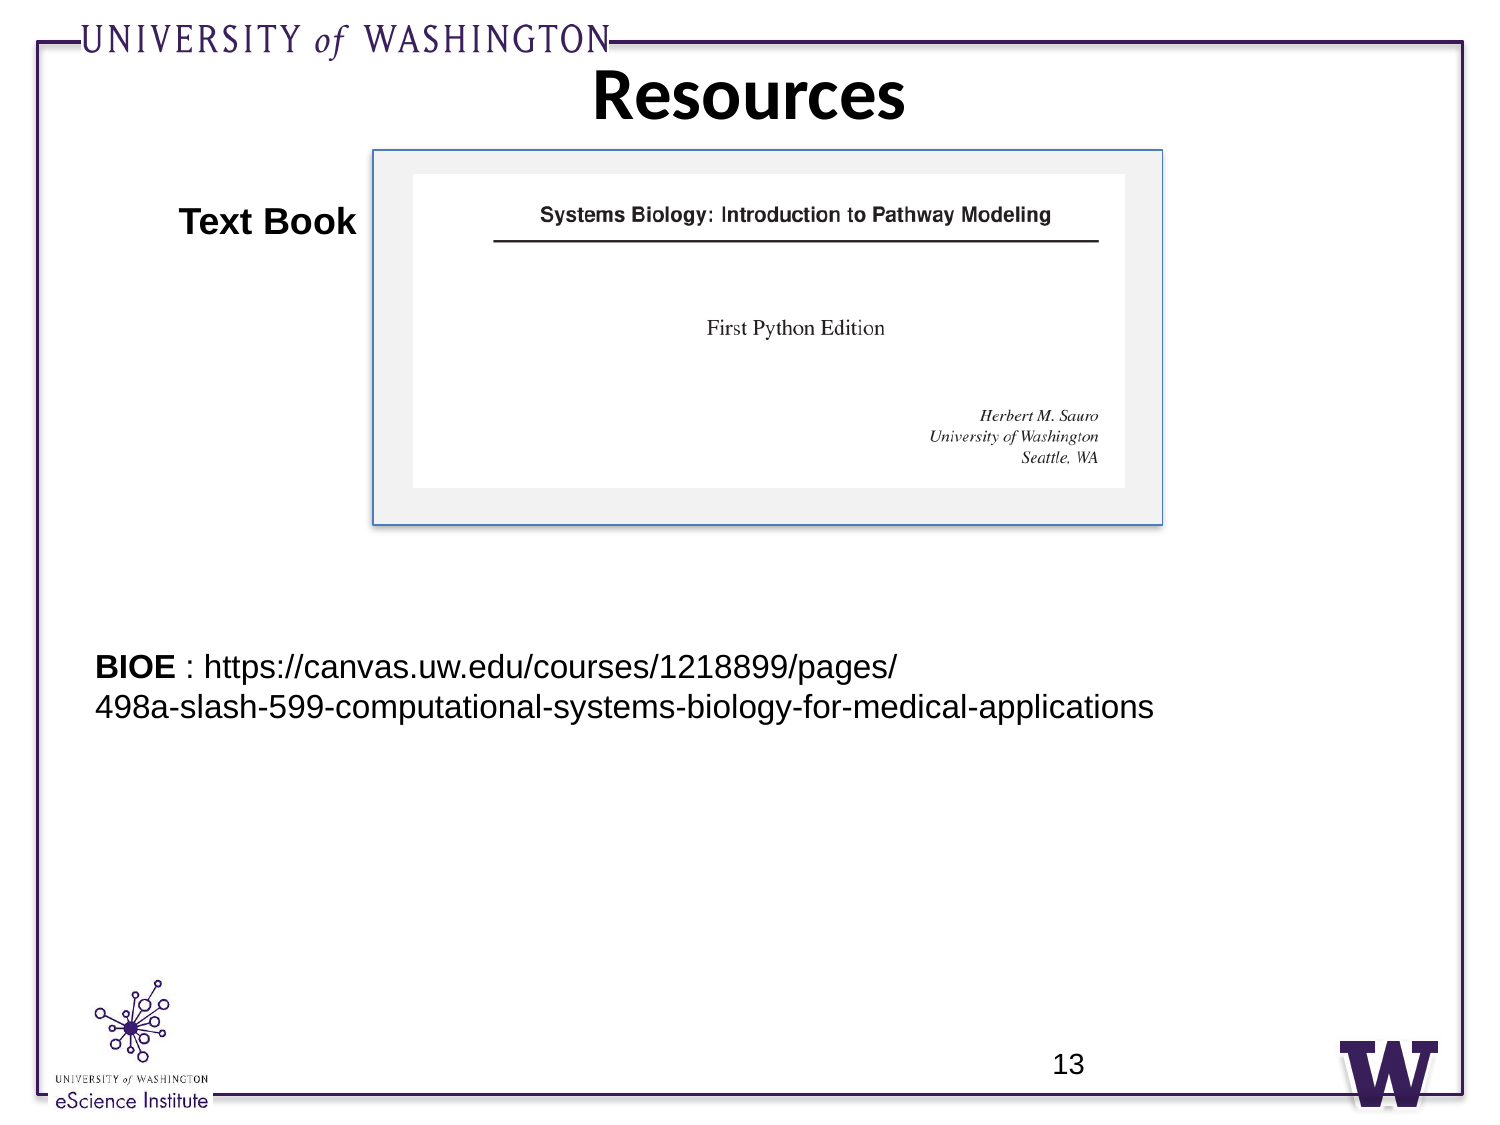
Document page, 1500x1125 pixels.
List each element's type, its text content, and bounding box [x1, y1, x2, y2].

text_box Text Book [163, 189, 372, 250]
title Resources [75, 37, 1425, 175]
text_box [372, 175, 1163, 526]
picture [1340, 1041, 1438, 1093]
picture [48, 978, 213, 1113]
text_box BIOE : https://canvas.uw.edu/courses/1218899/pages/ 498a-slash-599-computational-systems-biology-for-medical-applications [80, 637, 1172, 732]
picture [81, 24, 609, 37]
slide_number 13 [1037, 1037, 1325, 1098]
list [413, 174, 1126, 488]
picture [1340, 1096, 1438, 1107]
